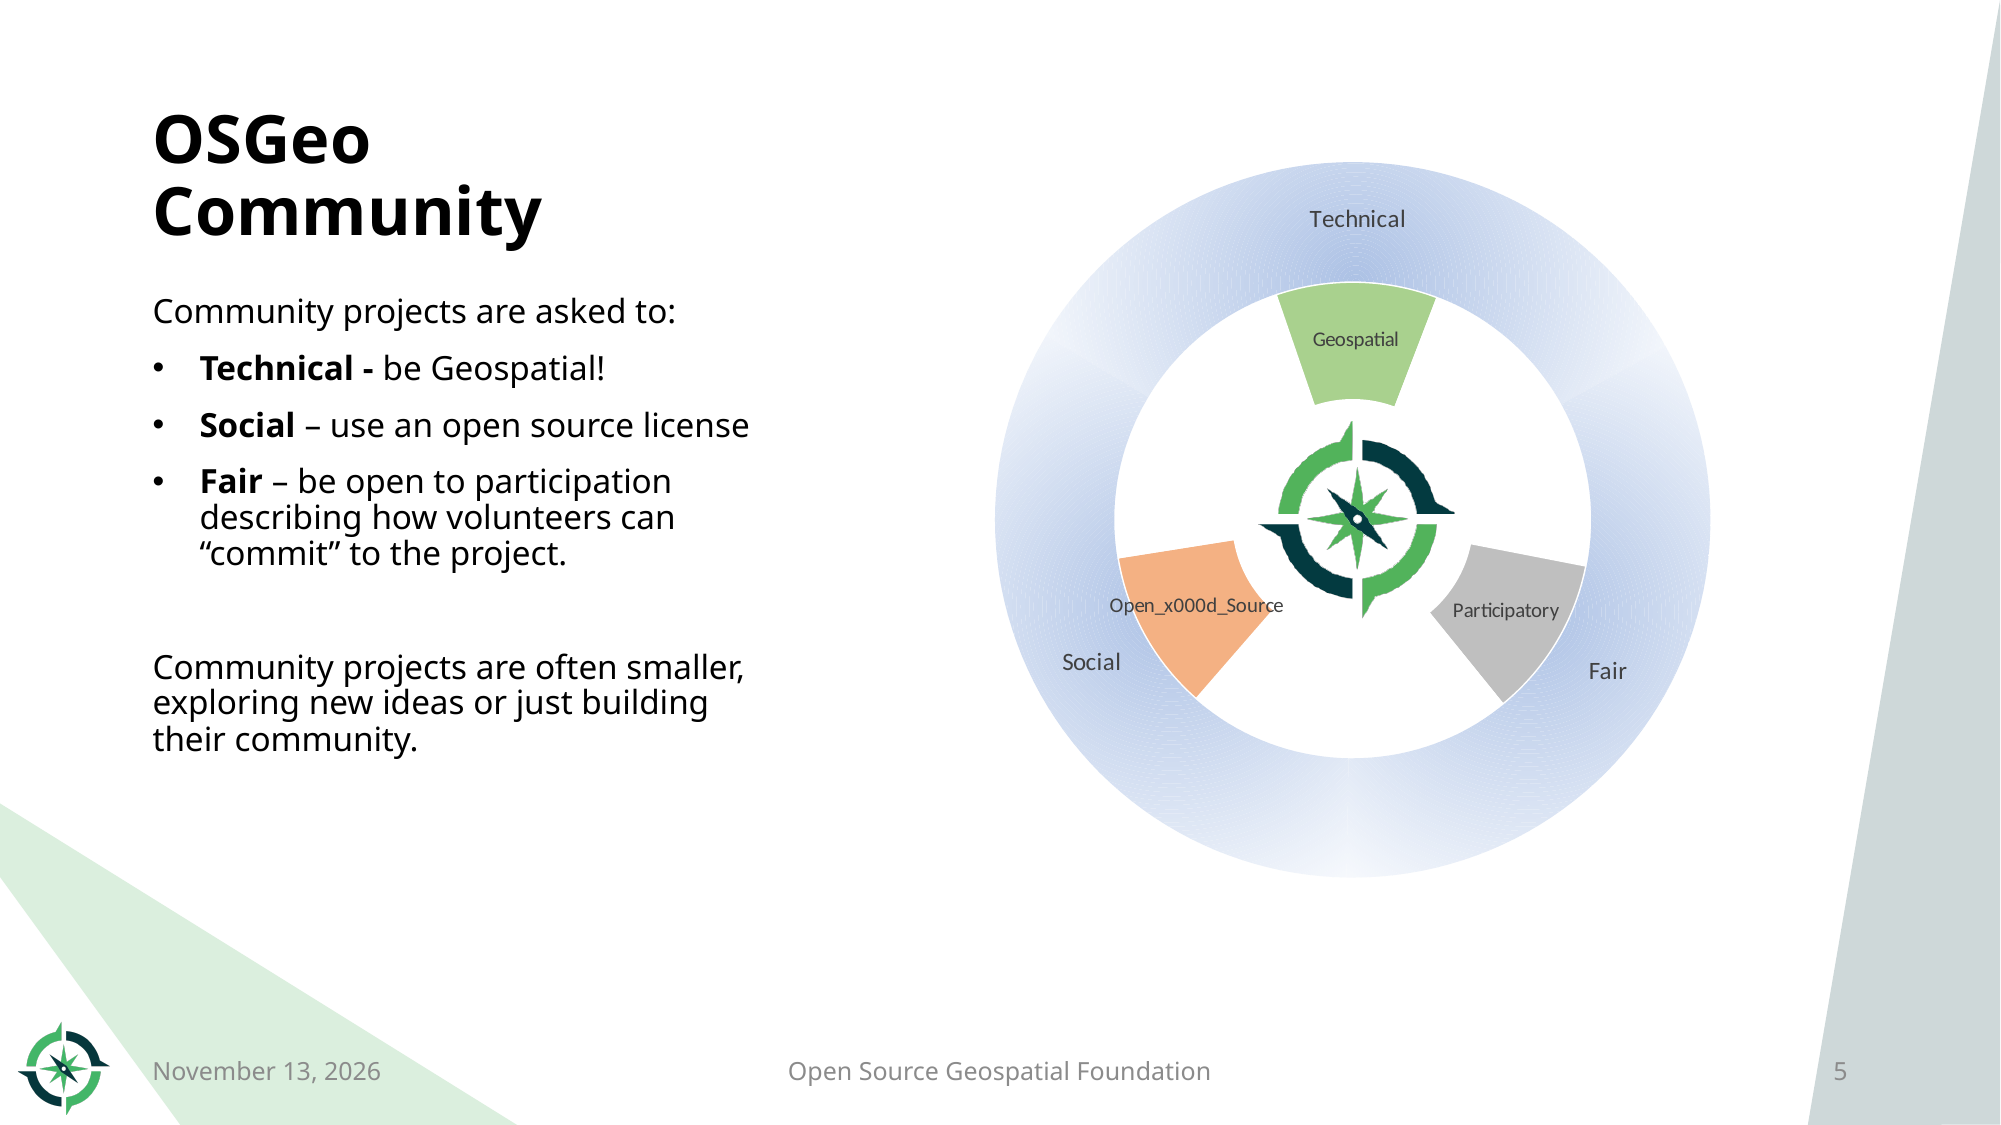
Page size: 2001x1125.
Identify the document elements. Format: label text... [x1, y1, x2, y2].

footer Open Source Geospatial Foundation [662, 1042, 1338, 1103]
chart [850, 74, 1863, 962]
list Community projects are asked to: Technical - be Geospatial! Social – use an open source license Fair – be open to participation describing how volunteers can “commit” to the project. Community projects are often smaller, exploring new ideas or just building their community. [137, 287, 783, 963]
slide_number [137, 1042, 588, 1103]
title OSGeo Community [137, 75, 783, 258]
slide_number 5 [1412, 1042, 1863, 1103]
